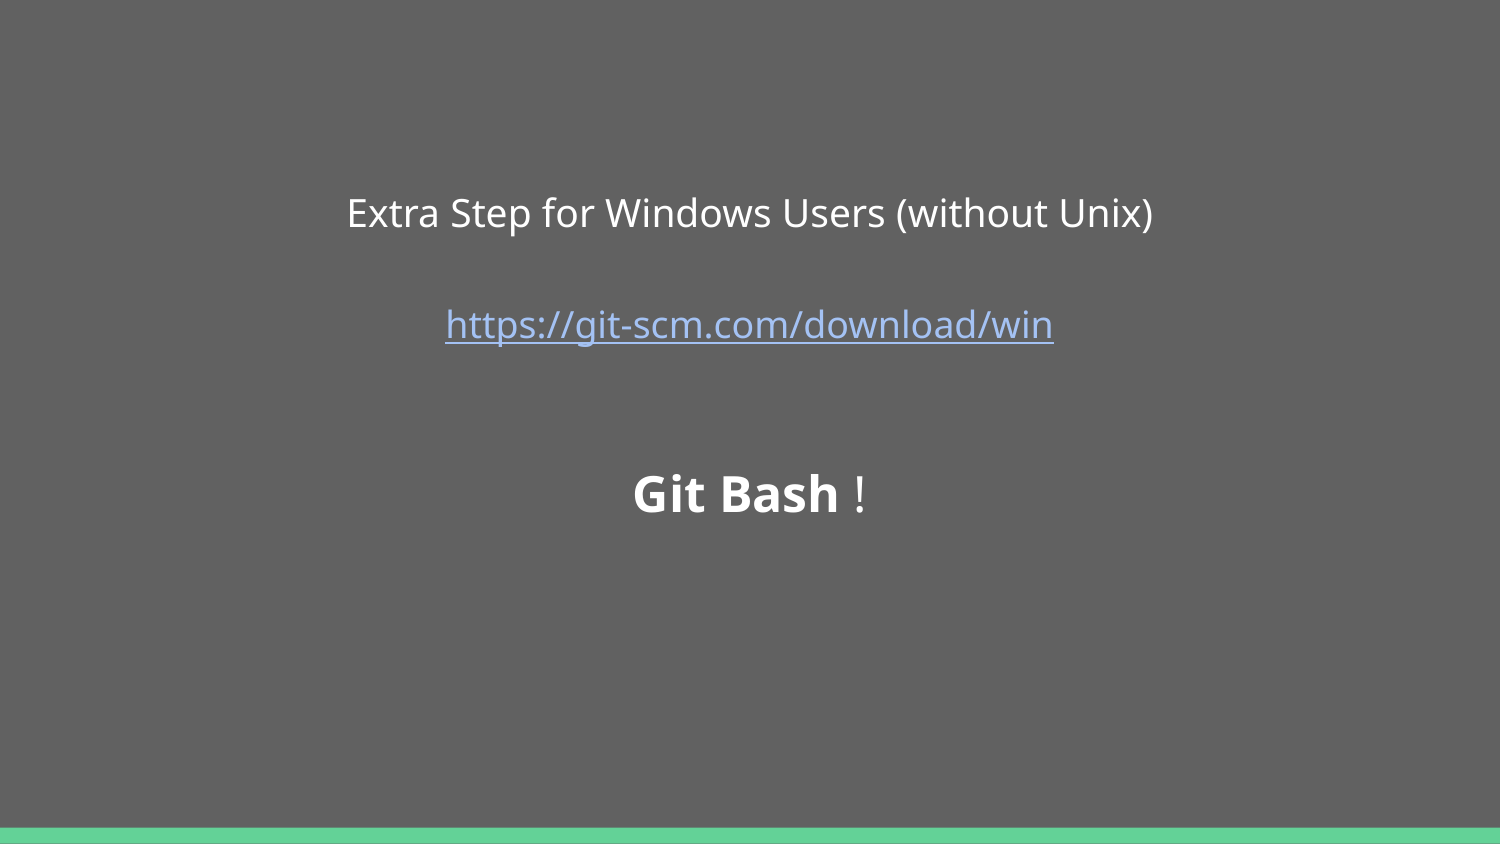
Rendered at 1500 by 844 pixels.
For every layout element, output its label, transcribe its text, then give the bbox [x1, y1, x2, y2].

list https://git-scm.com/download/win Git Bash ! [51, 278, 1449, 740]
title Extra Step for Windows Users (without Unix) [51, 173, 1449, 251]
